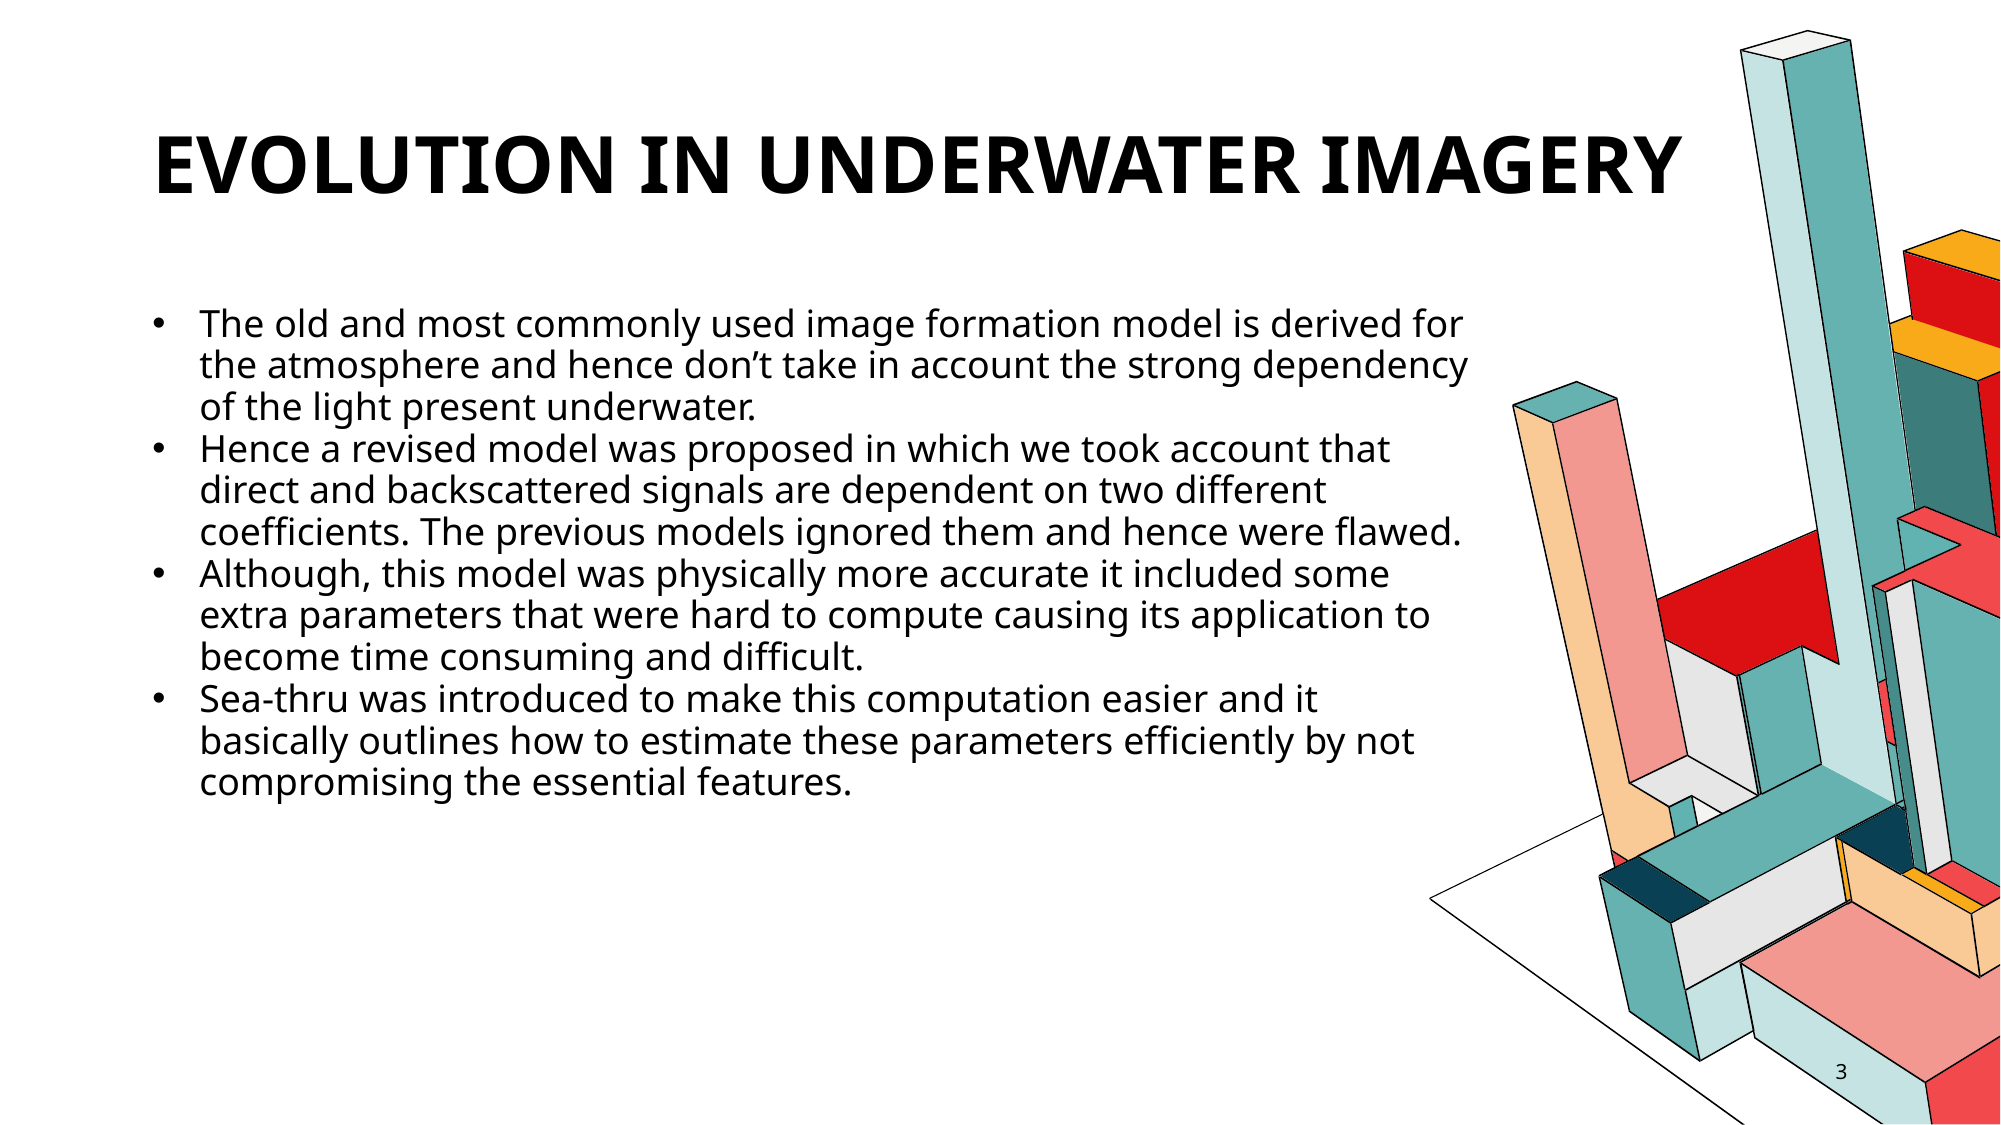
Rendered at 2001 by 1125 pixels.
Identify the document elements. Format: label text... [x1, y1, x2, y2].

title Evolution in underwater imagery [137, 59, 1863, 277]
slide_number 3 [1412, 1042, 1863, 1103]
list The old and most commonly used image formation model is derived for the atmosphere and hence don’t take in account the strong dependency of the light present underwater. Hence a revised model was proposed in which we took account that direct and backscattered signals are dependent on two different coefficients. The previous models ignored them and hence were flawed. Although, this model was physically more accurate it included some extra parameters that were hard to compute causing its application to become time consuming and difficult. Sea-thru was introduced to make this computation easier and it basically outlines how to estimate these parameters efficiently by not compromising the essential features. [137, 295, 1490, 959]
